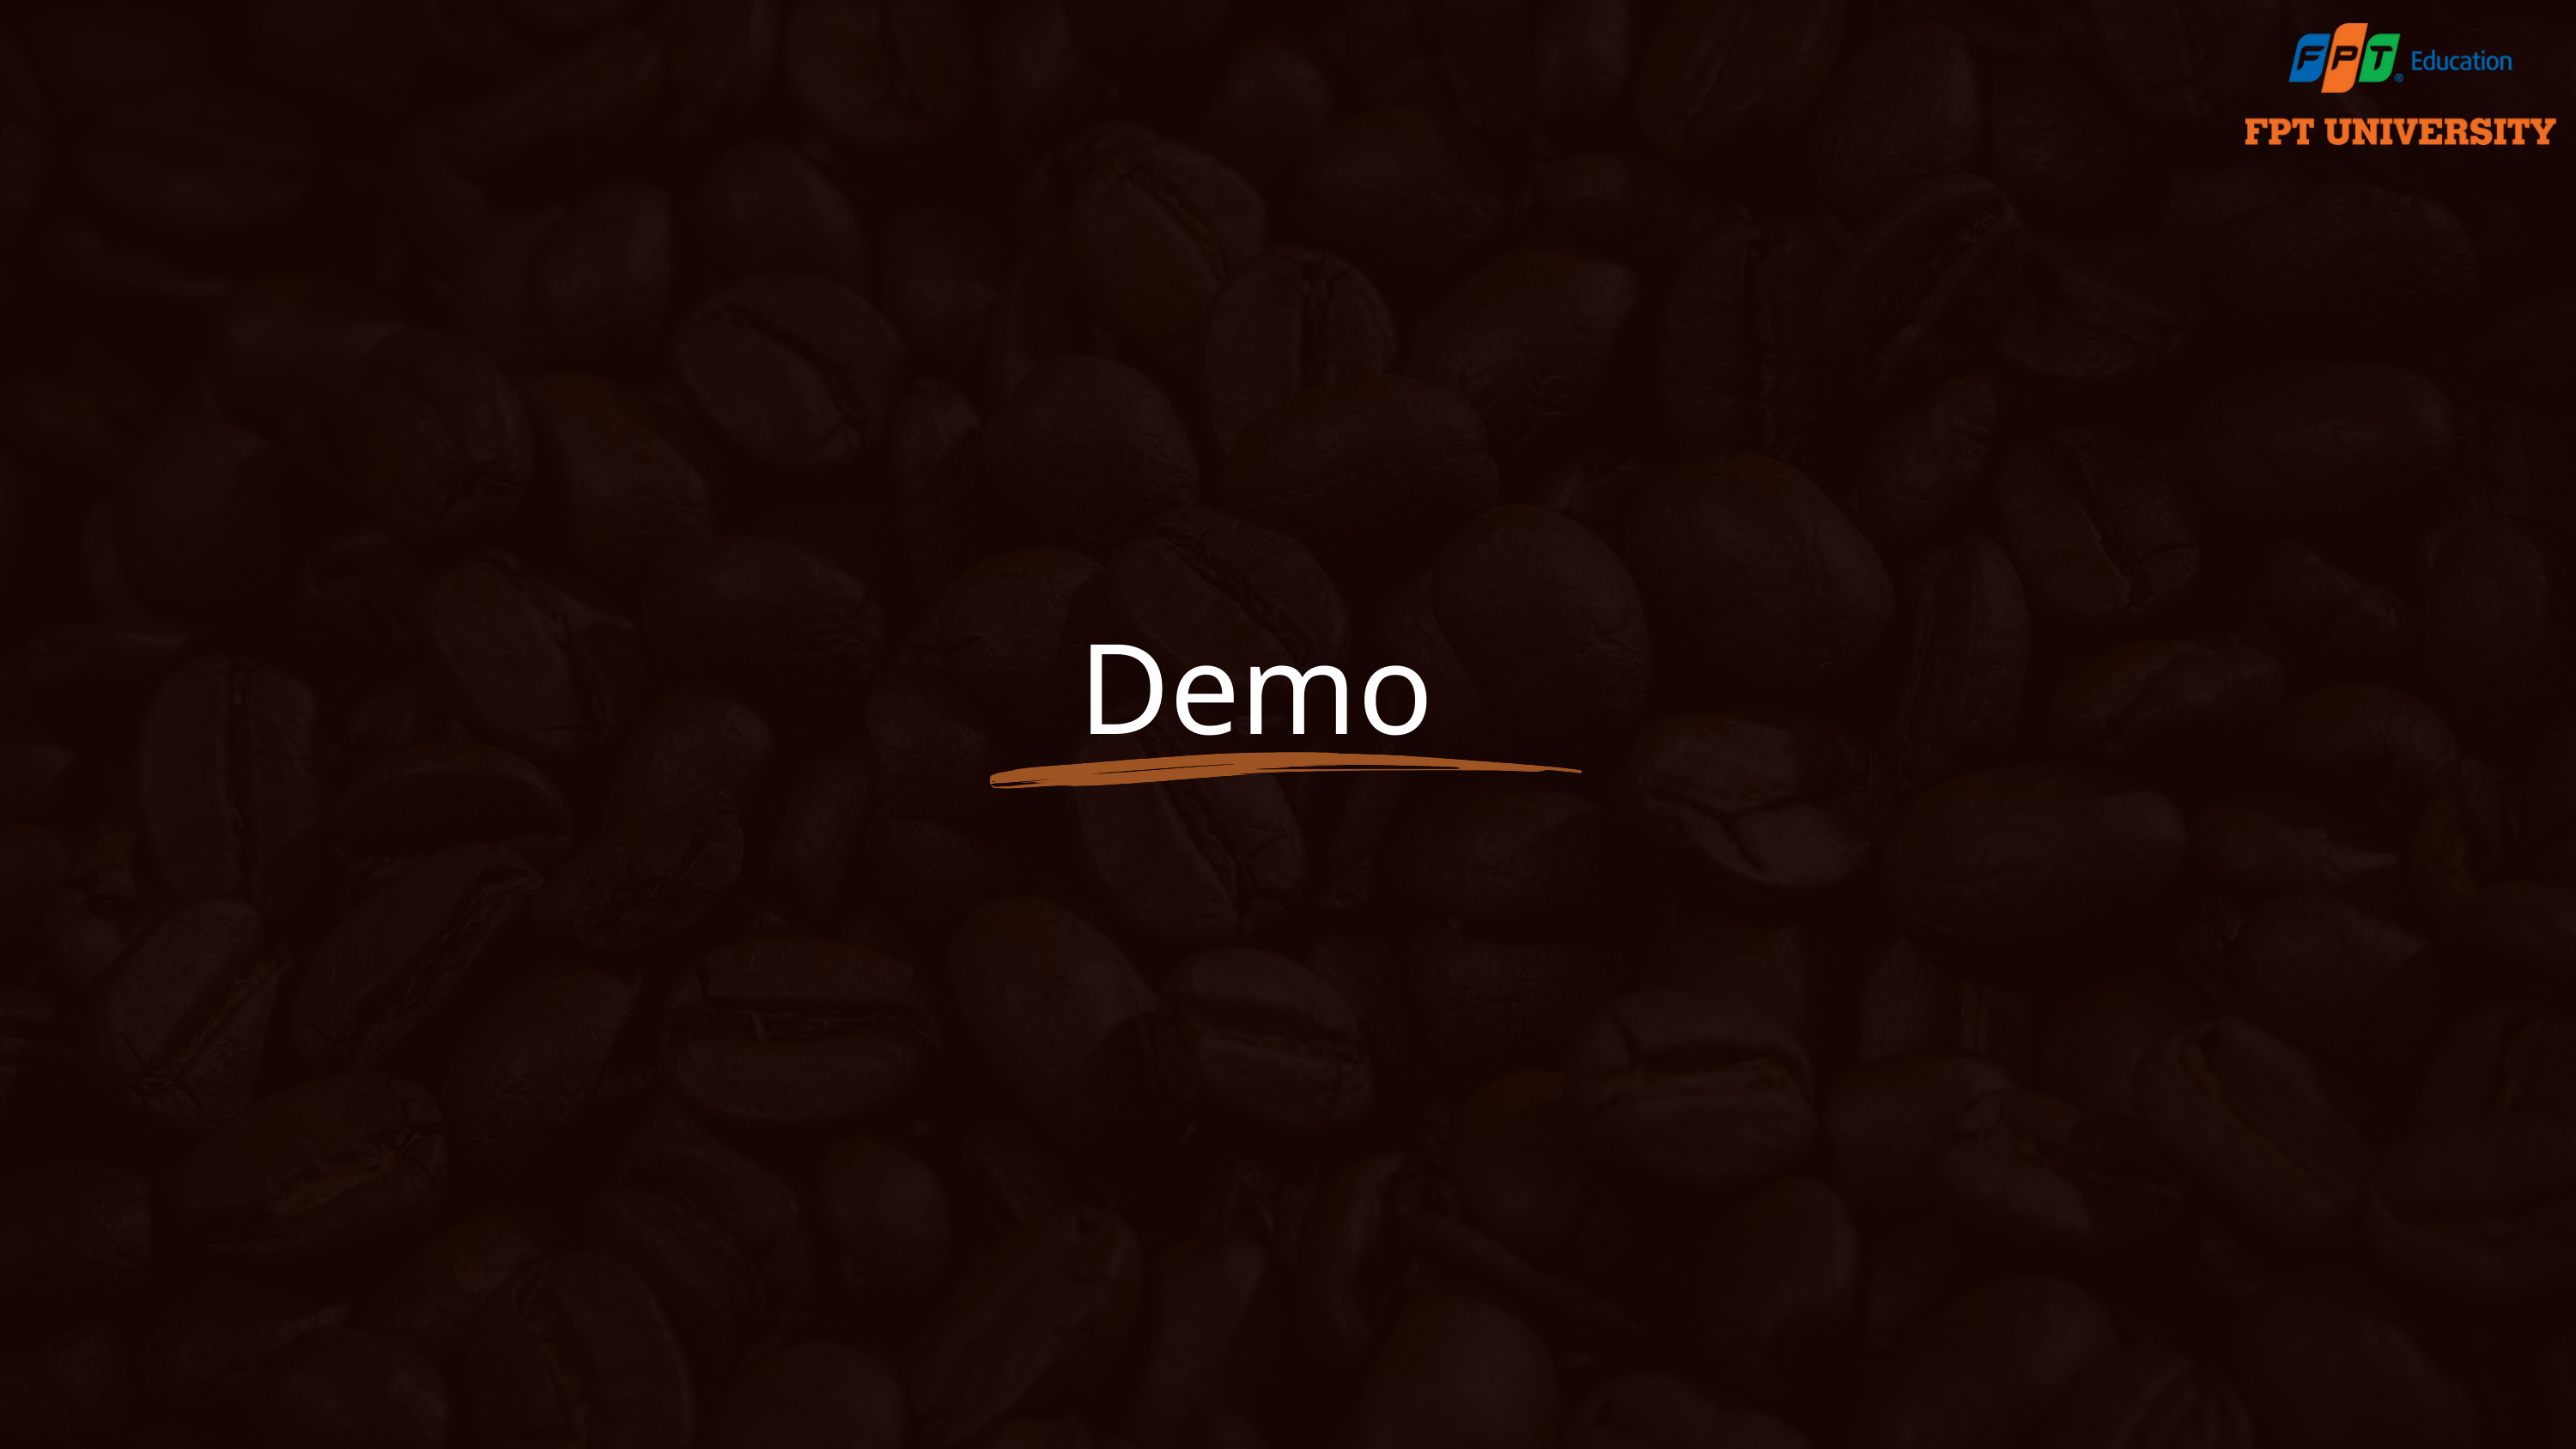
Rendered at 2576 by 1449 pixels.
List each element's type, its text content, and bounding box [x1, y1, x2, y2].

text_box [989, 752, 1583, 789]
text_box [0, 0, 2576, 1449]
text_box [2245, 23, 2557, 145]
text_box Demo [1078, 584, 1676, 760]
